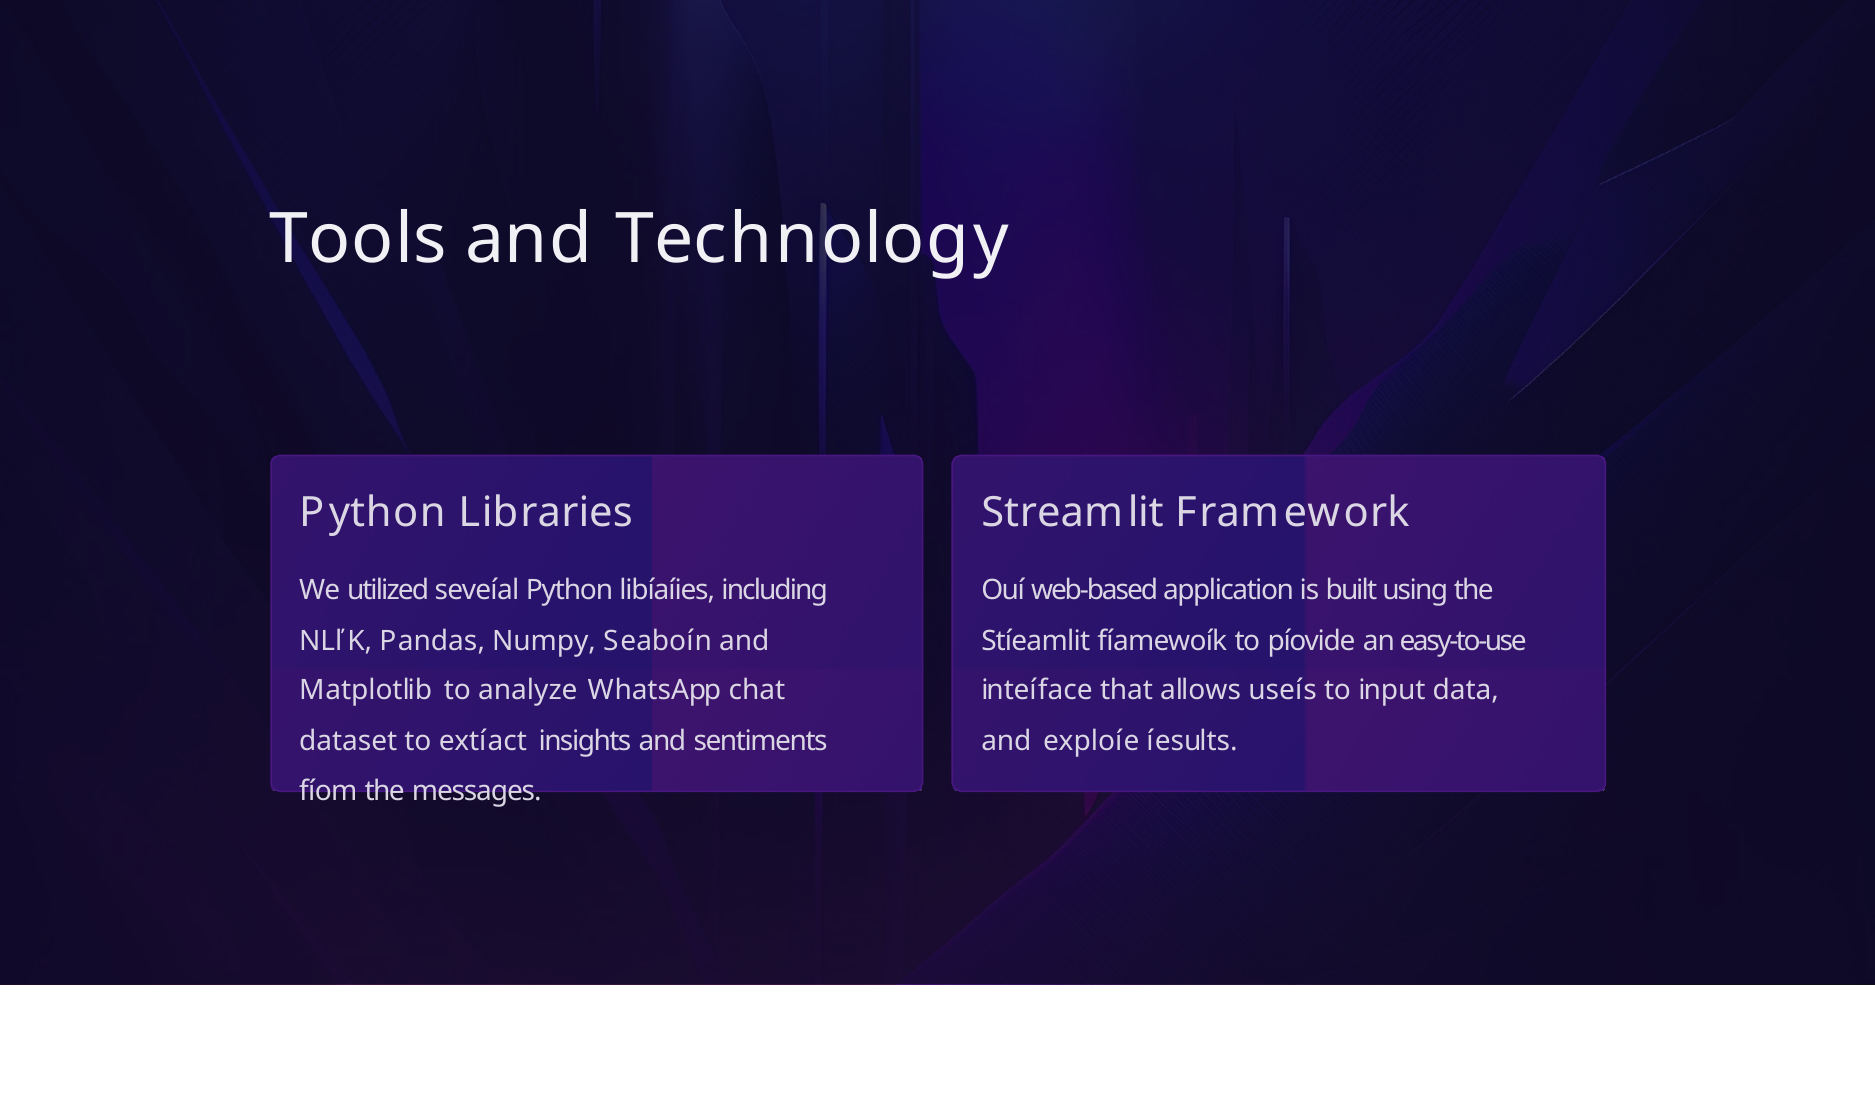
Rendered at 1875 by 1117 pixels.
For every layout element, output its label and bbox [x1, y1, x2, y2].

text_box [0, 0, 1875, 985]
text_box [269, 454, 924, 793]
text_box [951, 454, 1607, 793]
